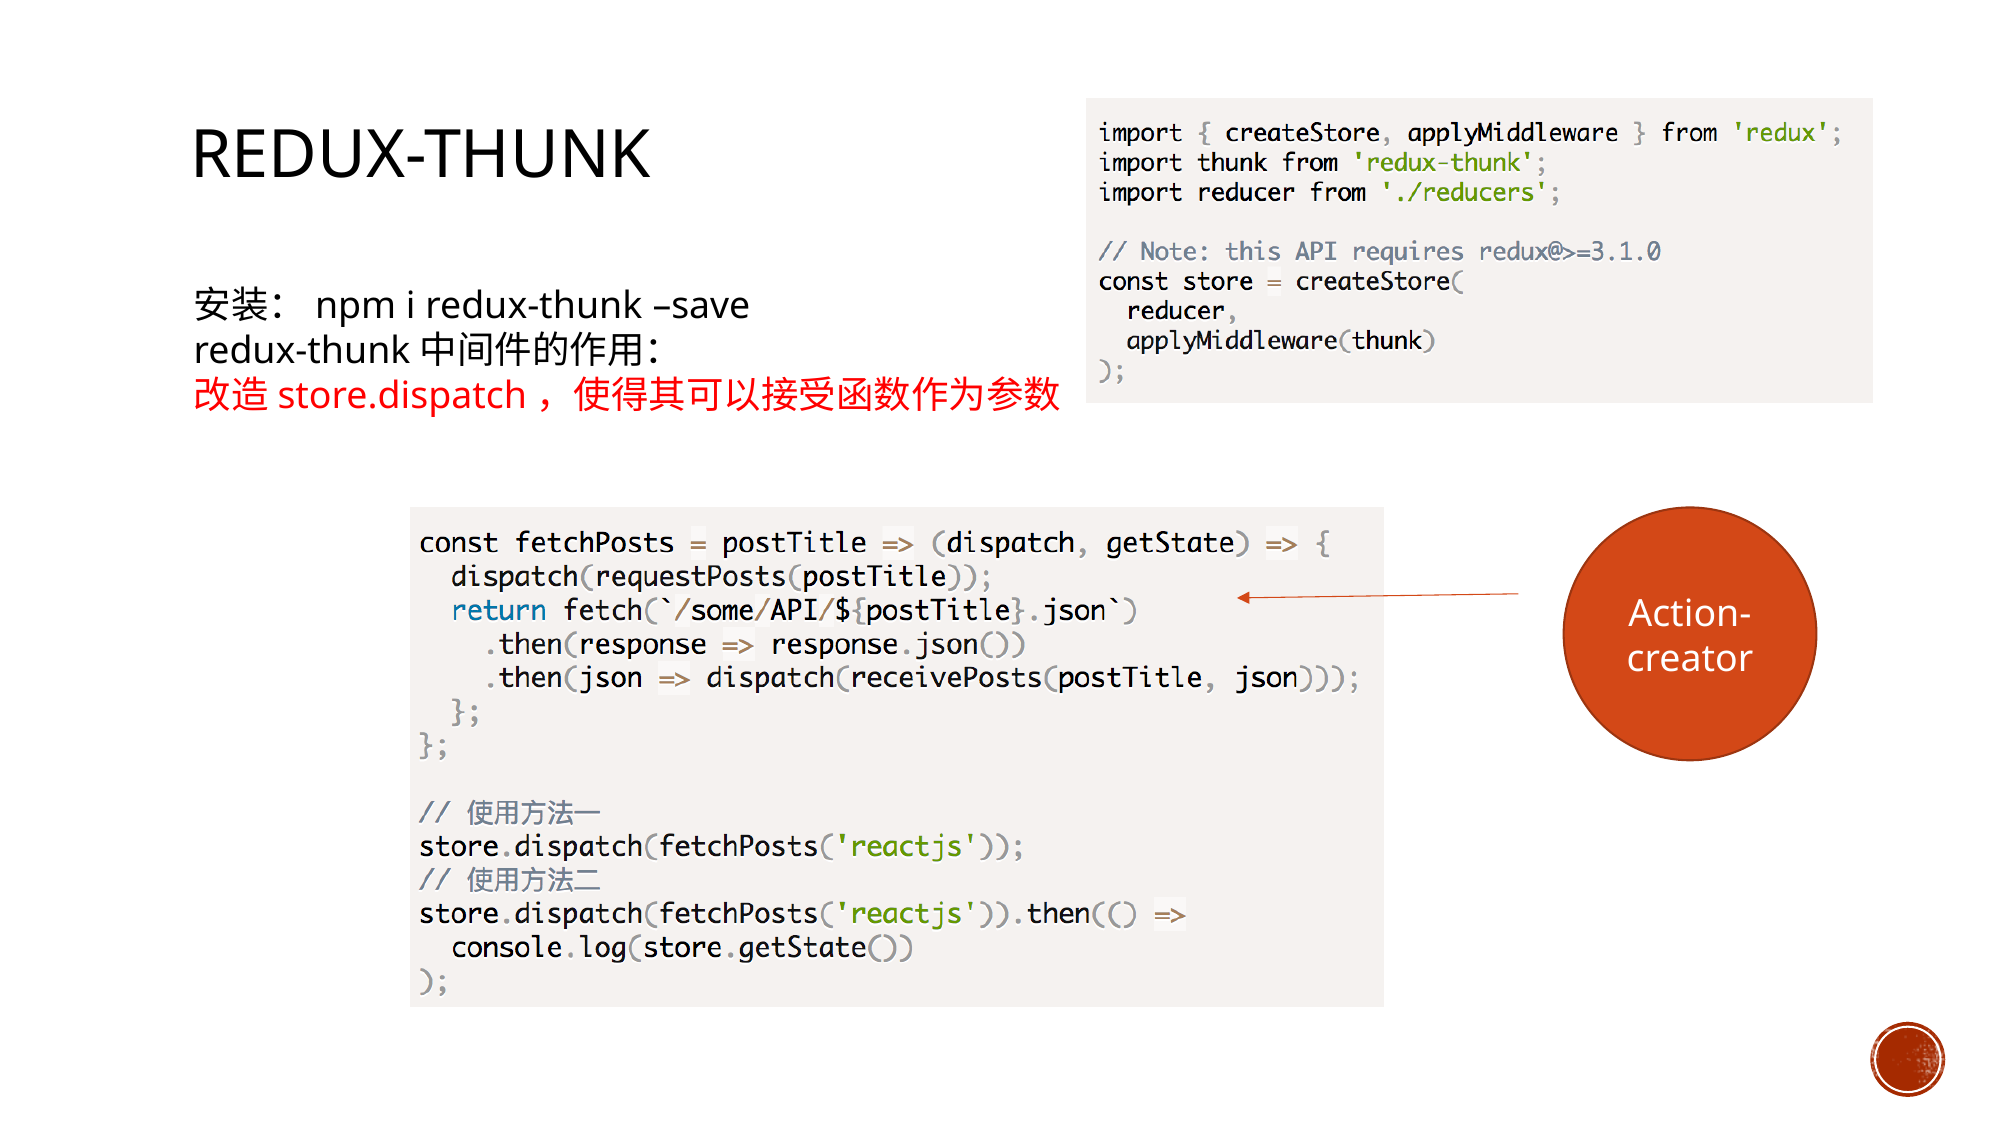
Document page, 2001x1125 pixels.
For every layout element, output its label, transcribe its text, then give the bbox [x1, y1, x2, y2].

title Redux-thunk [175, 79, 810, 233]
picture [410, 507, 1384, 1007]
text_box Action-creator [1562, 506, 1818, 762]
text_box 安装：npm i redux-thunk –save redux-thunk中间件的作用： 改造store.dispatch，使得其可以接受函数作为参数 [178, 273, 1196, 423]
picture [1086, 98, 1873, 403]
